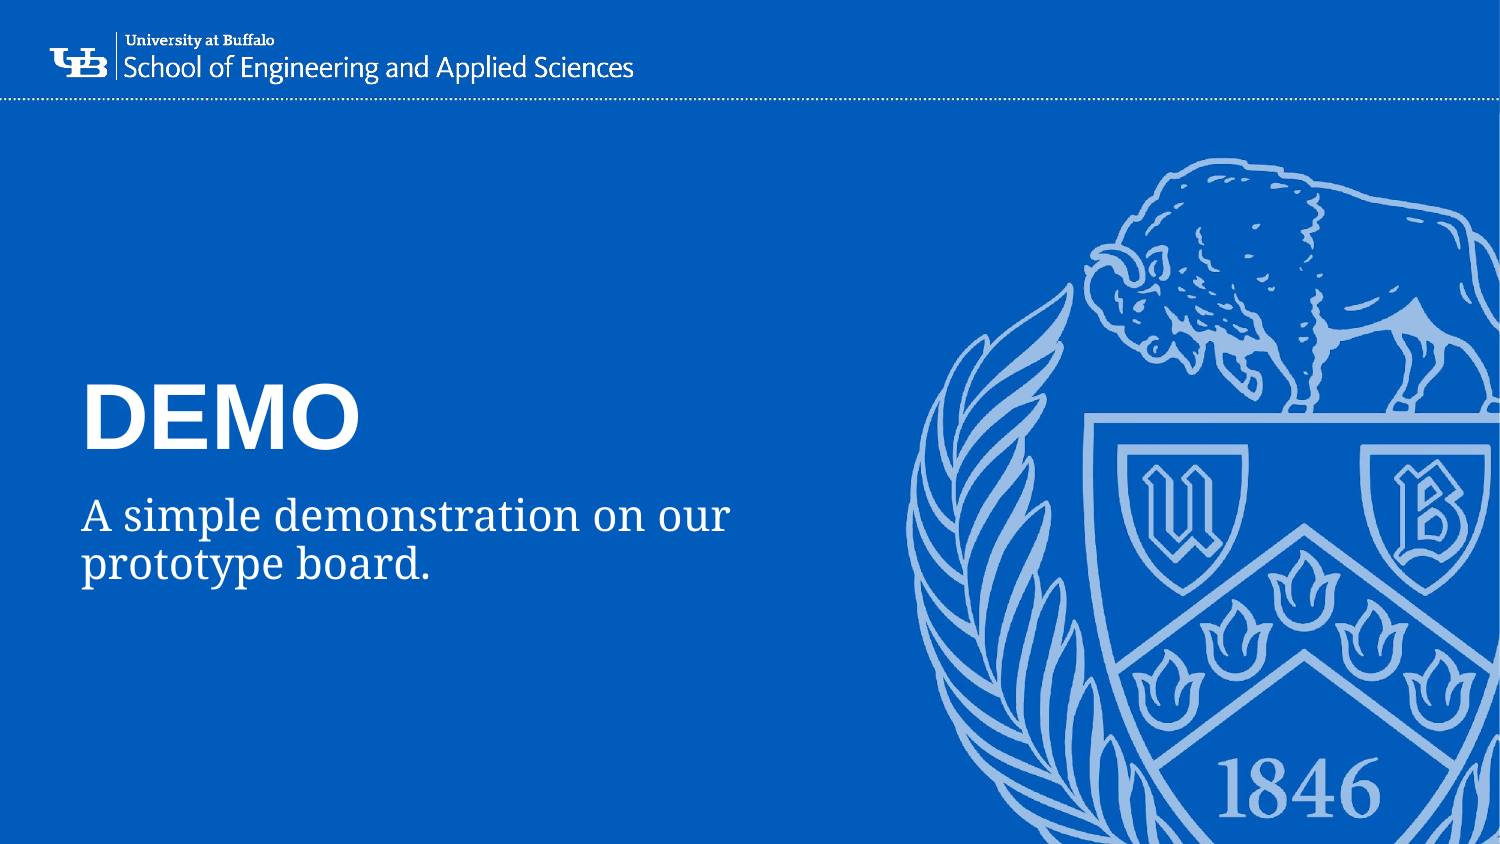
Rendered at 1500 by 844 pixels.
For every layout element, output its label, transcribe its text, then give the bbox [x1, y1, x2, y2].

title DEMO [81, 183, 898, 478]
picture [0, 0, 1500, 844]
subtitle A simple demonstration on our prototype board. [81, 488, 898, 761]
